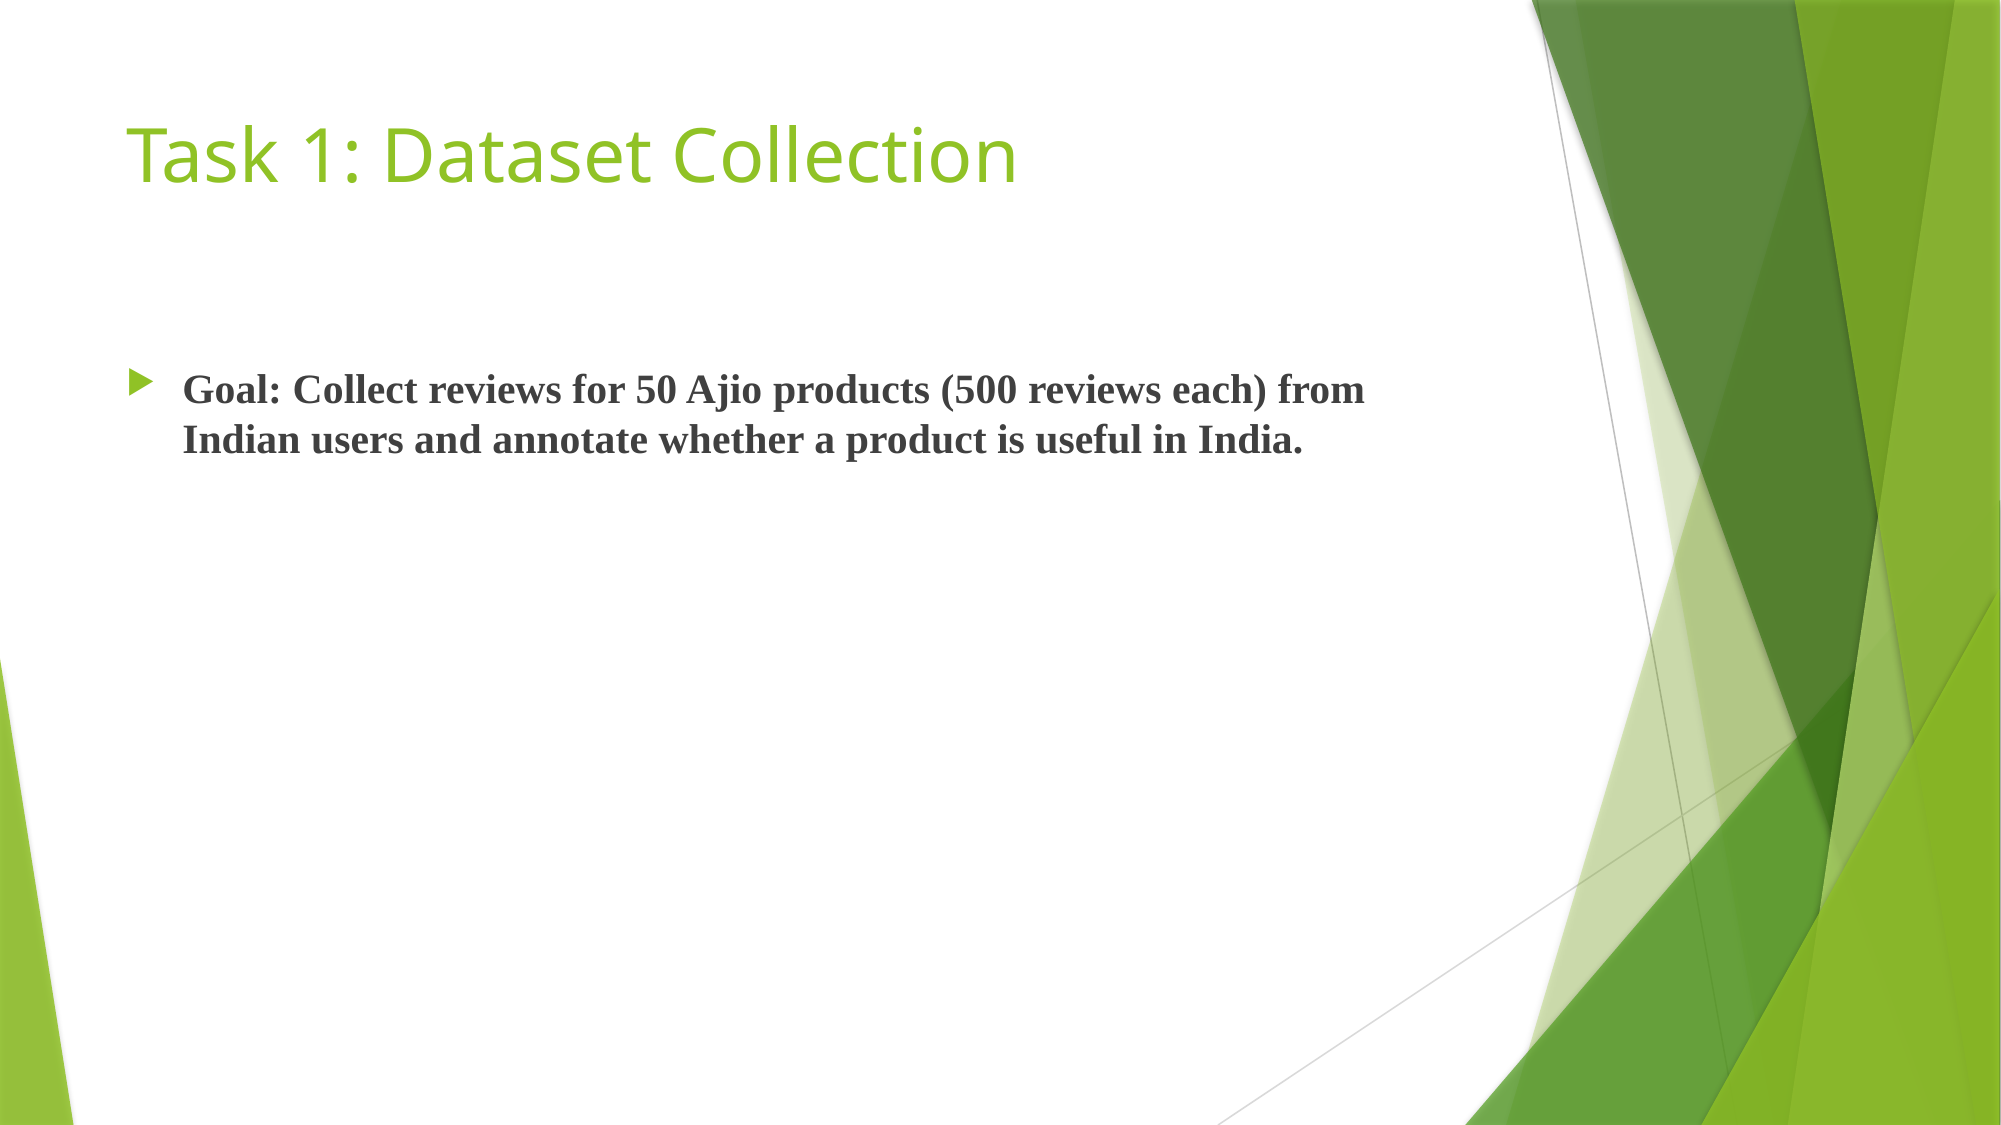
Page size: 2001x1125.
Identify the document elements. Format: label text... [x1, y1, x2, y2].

title Task 1: Dataset Collection [111, 99, 1522, 317]
list Goal: Collect reviews for 50 Ajio products (500 reviews each) from Indian users and annotate whether a product is useful in India. [111, 354, 1455, 572]
